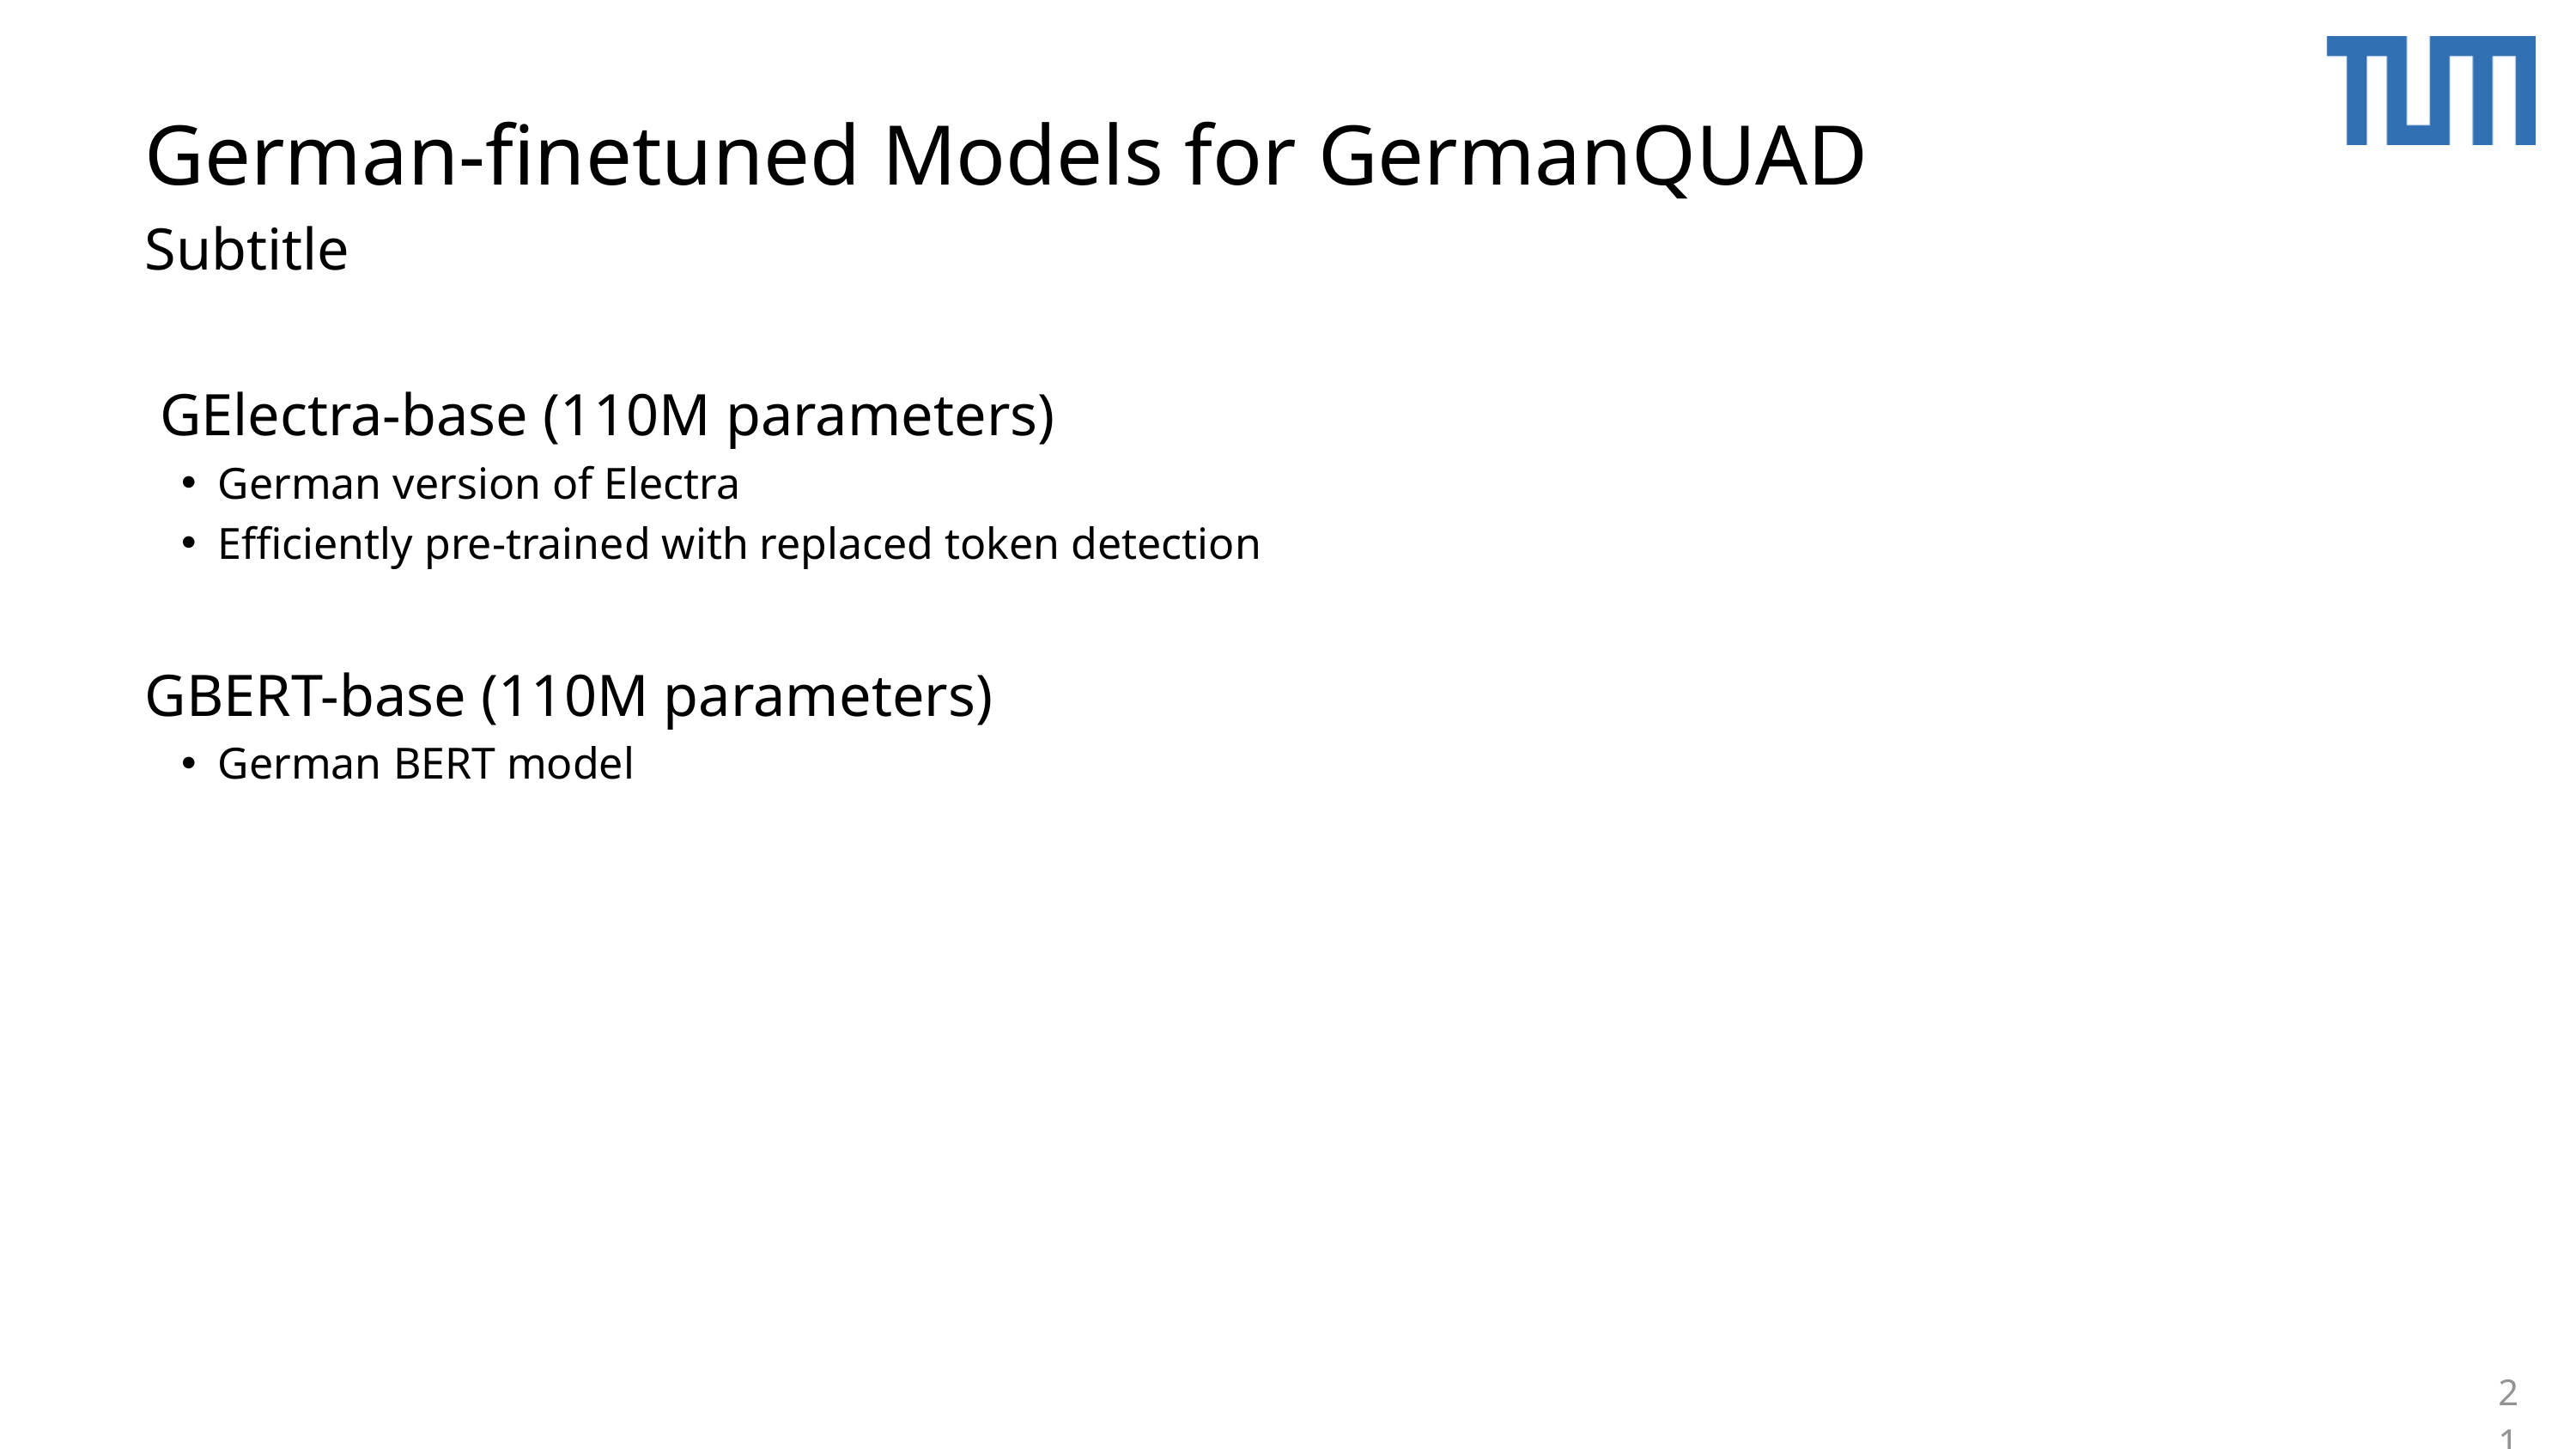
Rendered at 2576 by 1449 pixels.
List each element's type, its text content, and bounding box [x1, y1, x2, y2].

text_box 21 [2498, 1362, 2530, 1449]
text_box GElectra-base (110M parameters) German version of Electra Efficiently pre-trained with replaced token detection GBERT-base (110M parameters) German BERT model [144, 367, 2432, 868]
text_box German-finetuned Models for GermanQUAD Subtitle [144, 86, 2432, 282]
text_box [2326, 36, 2537, 145]
